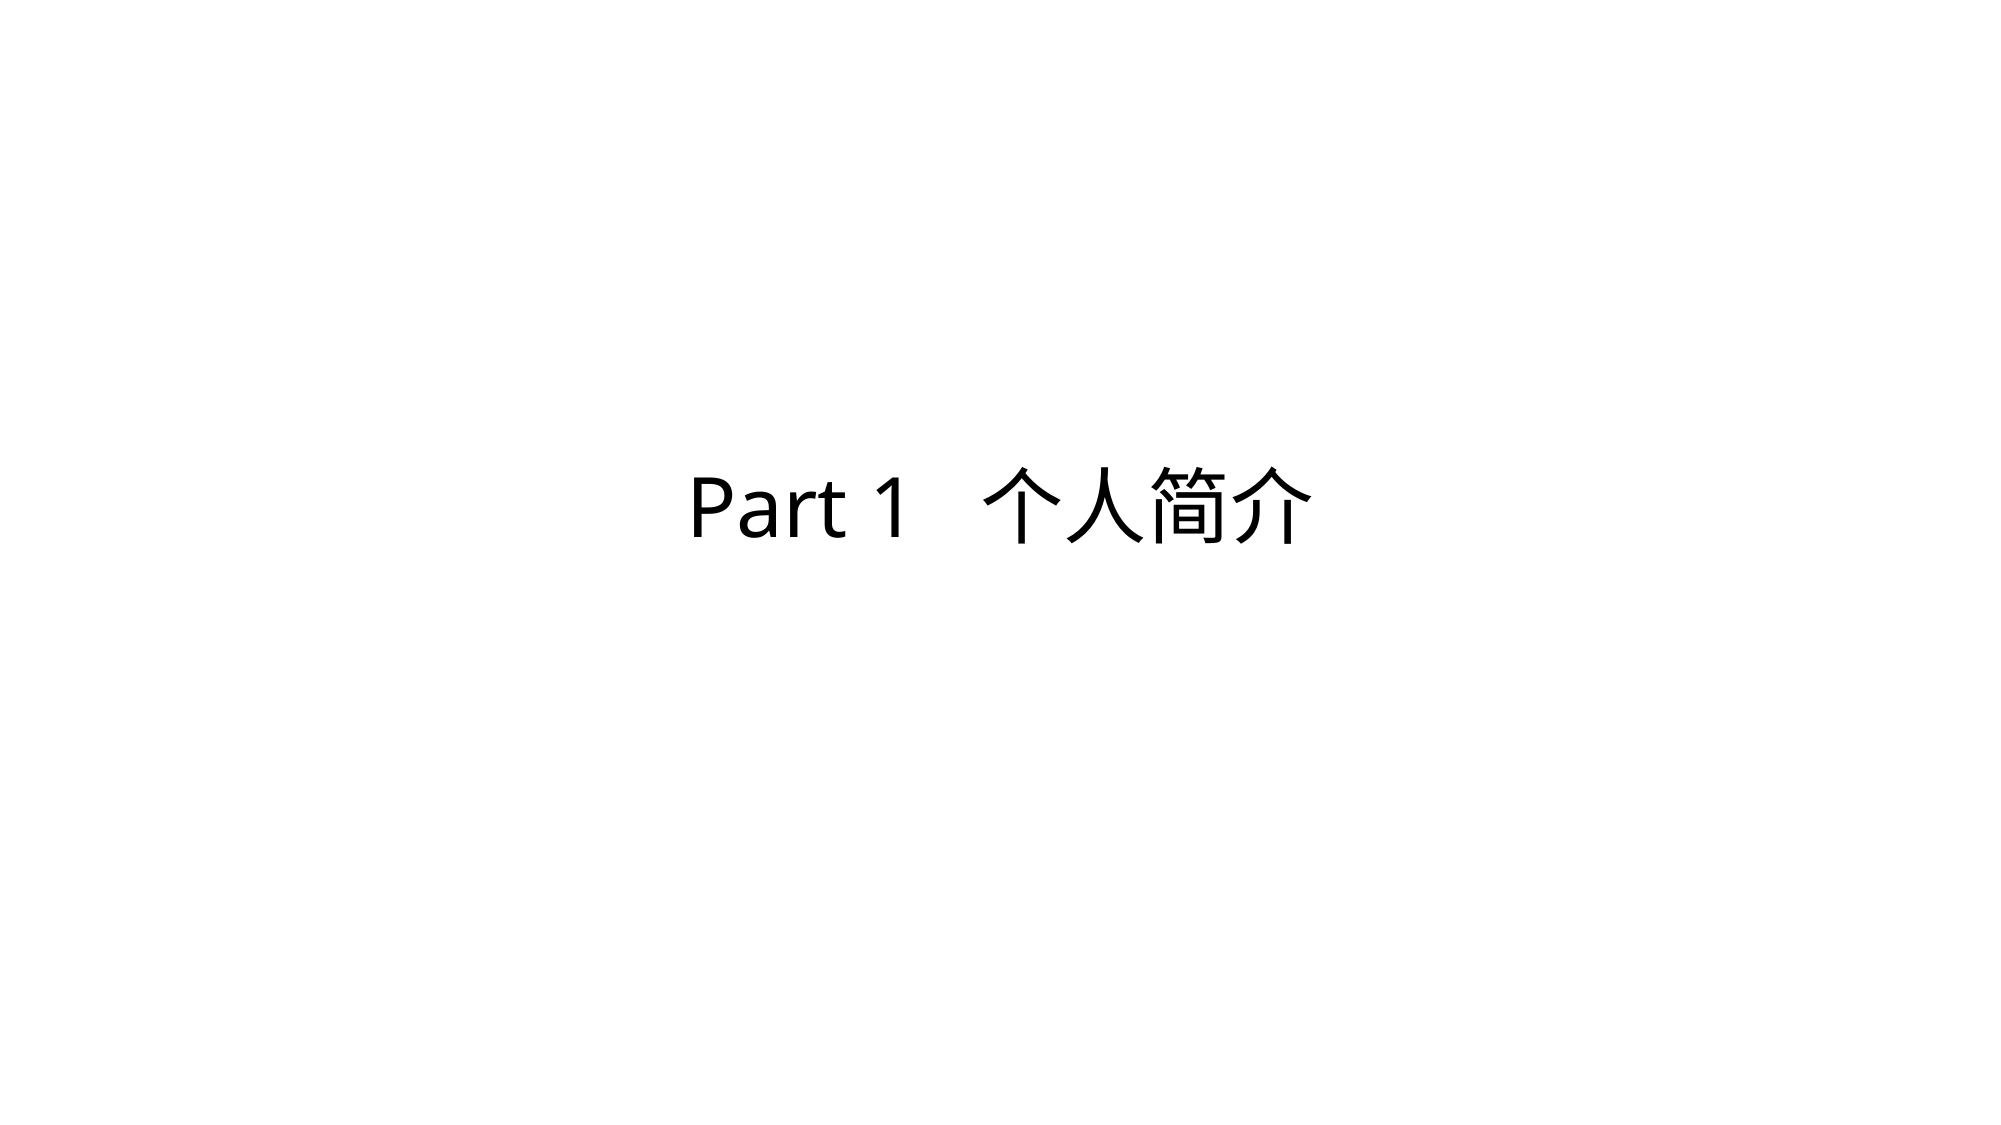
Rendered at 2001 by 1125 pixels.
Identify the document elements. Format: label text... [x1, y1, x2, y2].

text_box Part 1 个人简介 [246, 446, 1754, 562]
